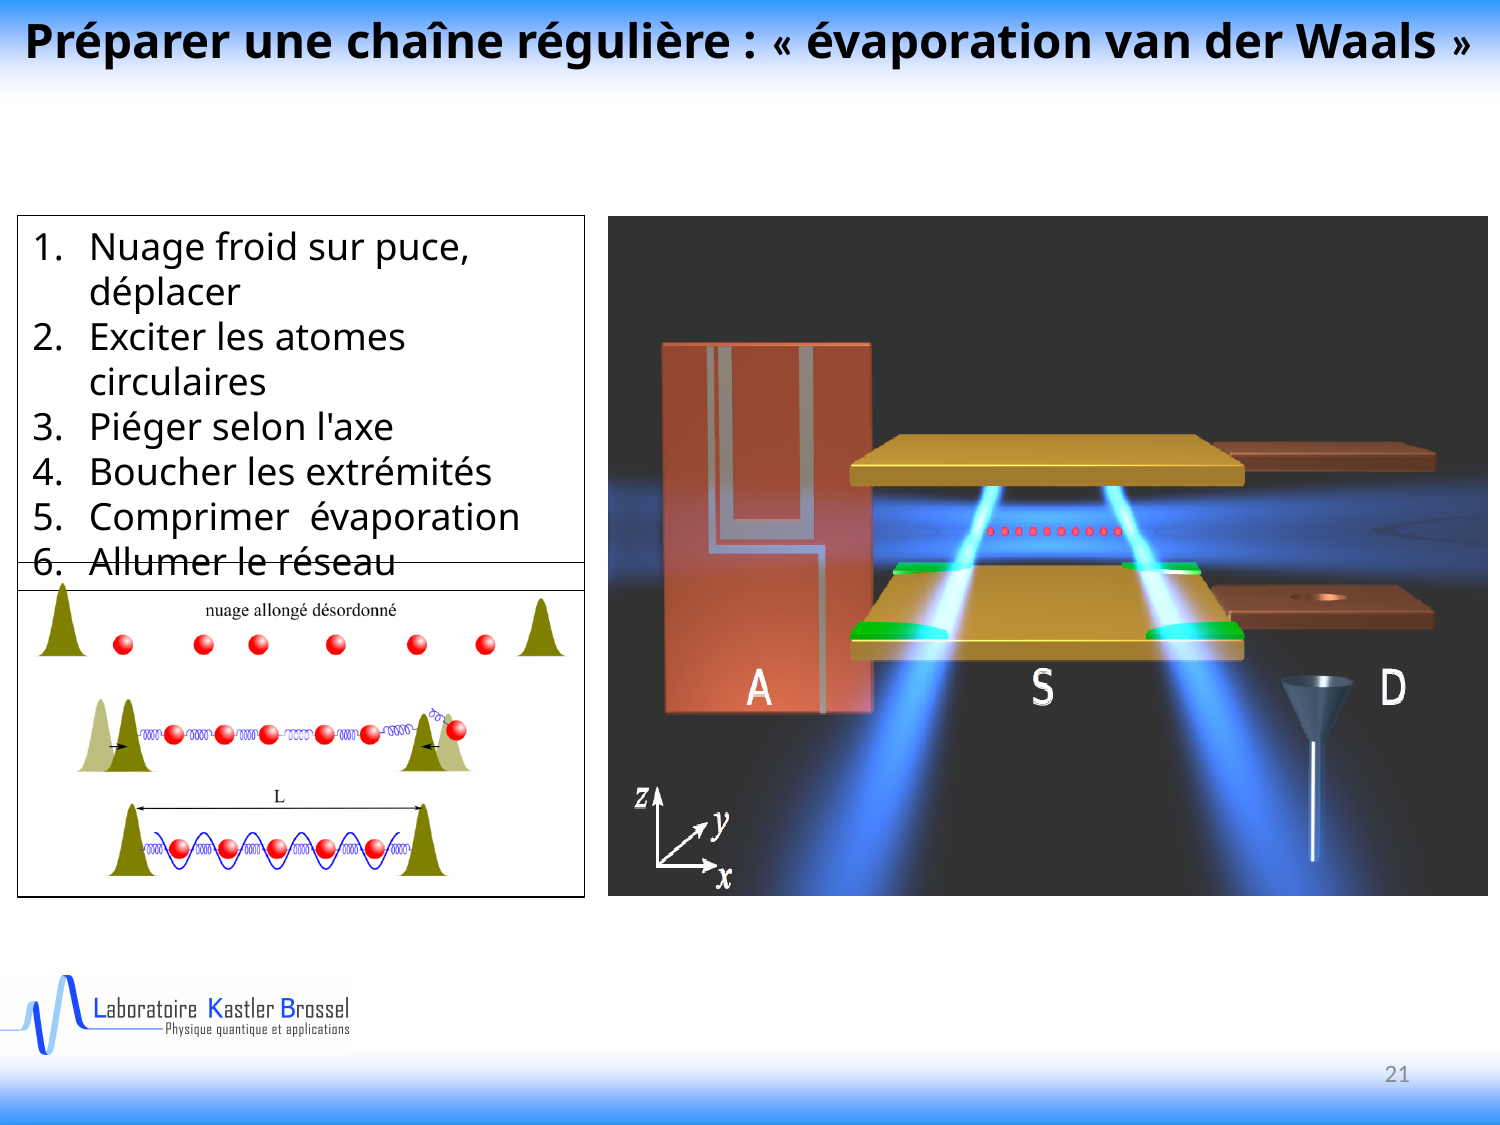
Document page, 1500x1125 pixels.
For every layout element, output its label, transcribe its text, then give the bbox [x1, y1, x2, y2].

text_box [17, 562, 585, 898]
picture [0, 79, 1500, 1125]
title Préparer une chaîne régulière : « évaporation van der Waals » [0, 0, 1500, 79]
slide_number 21 [1074, 1042, 1425, 1103]
